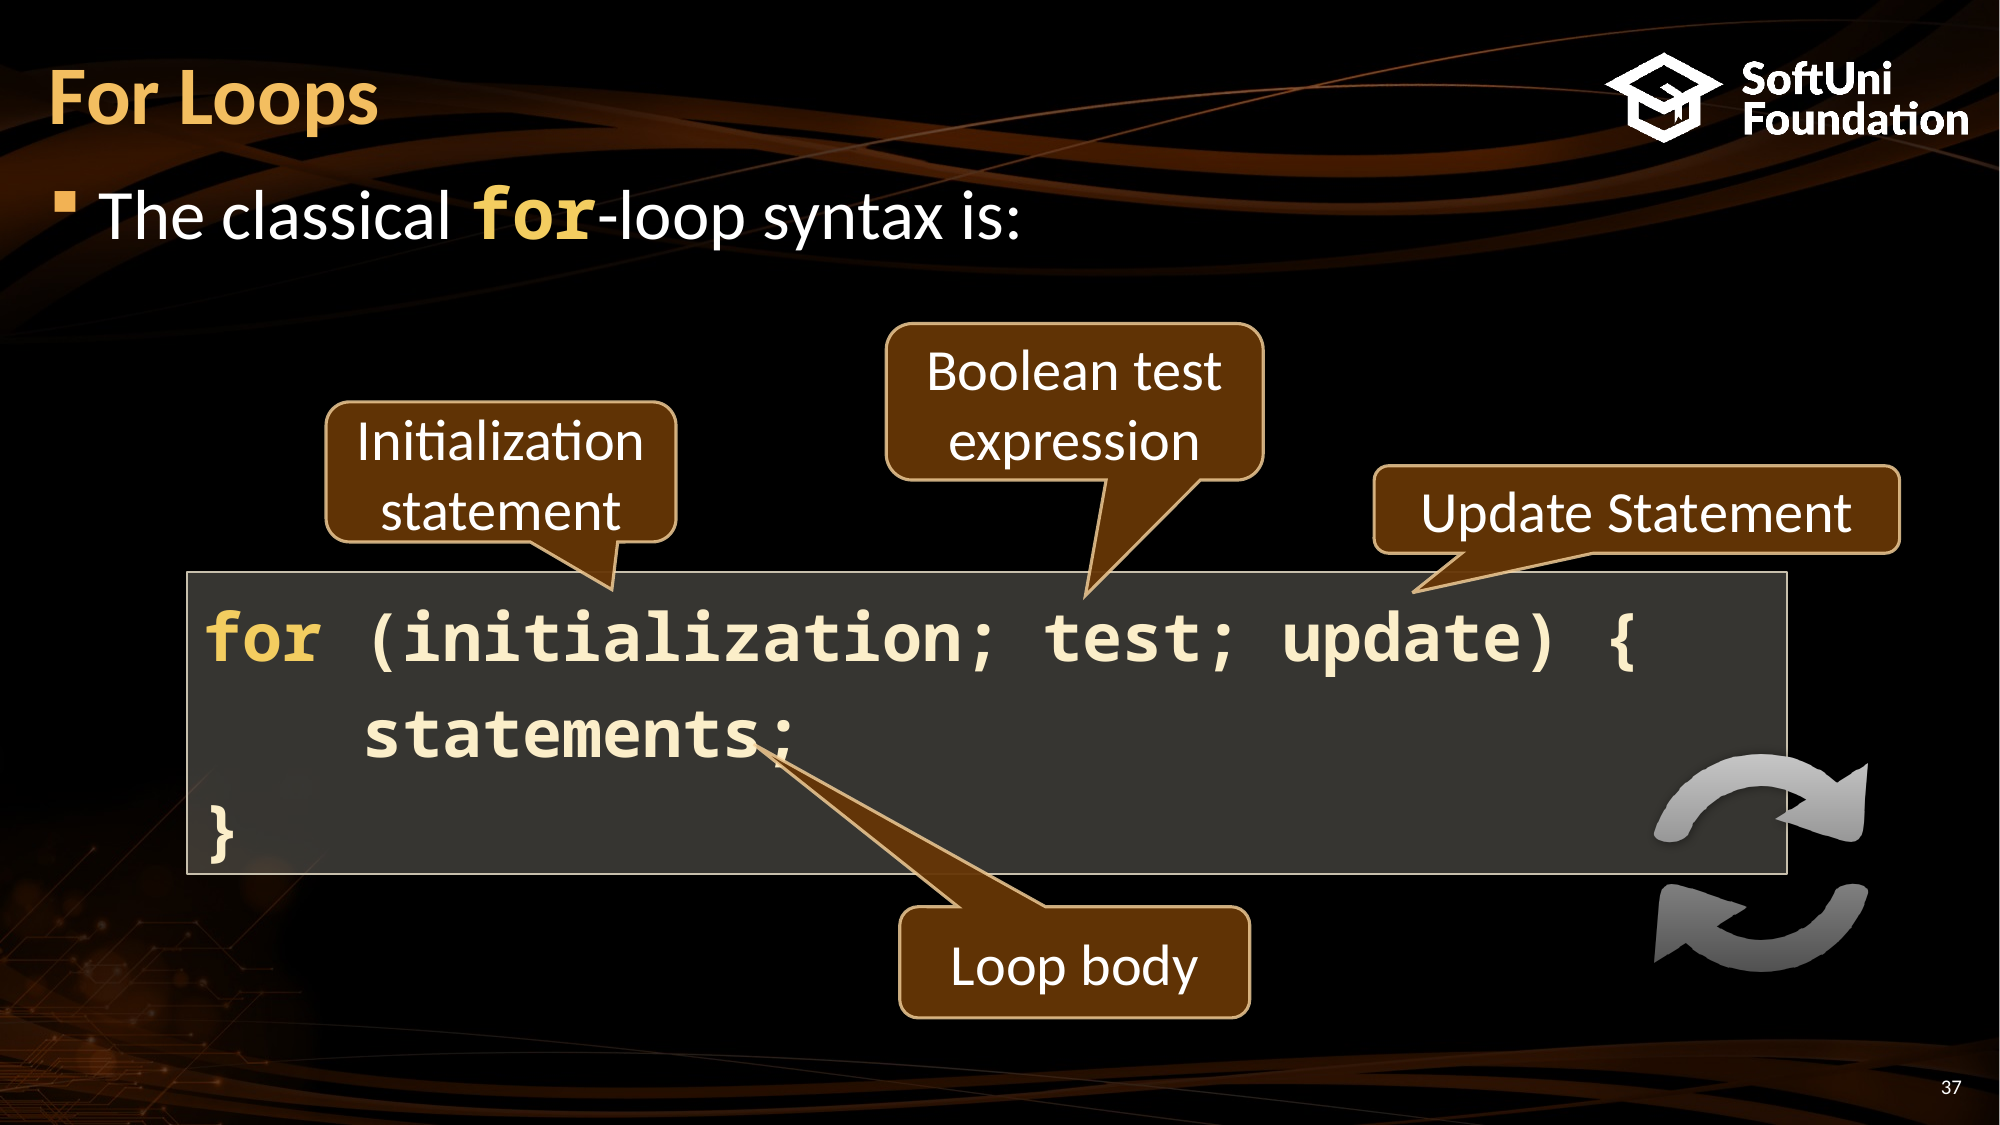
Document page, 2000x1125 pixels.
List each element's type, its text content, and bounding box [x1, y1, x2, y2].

text_box for (initialization; test; update) { statements; } [187, 571, 1788, 875]
text_box Loop body [753, 743, 1251, 1019]
text_box Update Statement [1372, 464, 1901, 594]
text_box Boolean test expression [885, 322, 1265, 599]
title For Loops [30, 6, 1602, 189]
picture [0, 0, 2000, 1125]
slide_number 37 [1897, 1070, 1968, 1103]
list The classical for-loop syntax is: [31, 162, 1968, 1088]
text_box Initialization statement [325, 400, 678, 592]
